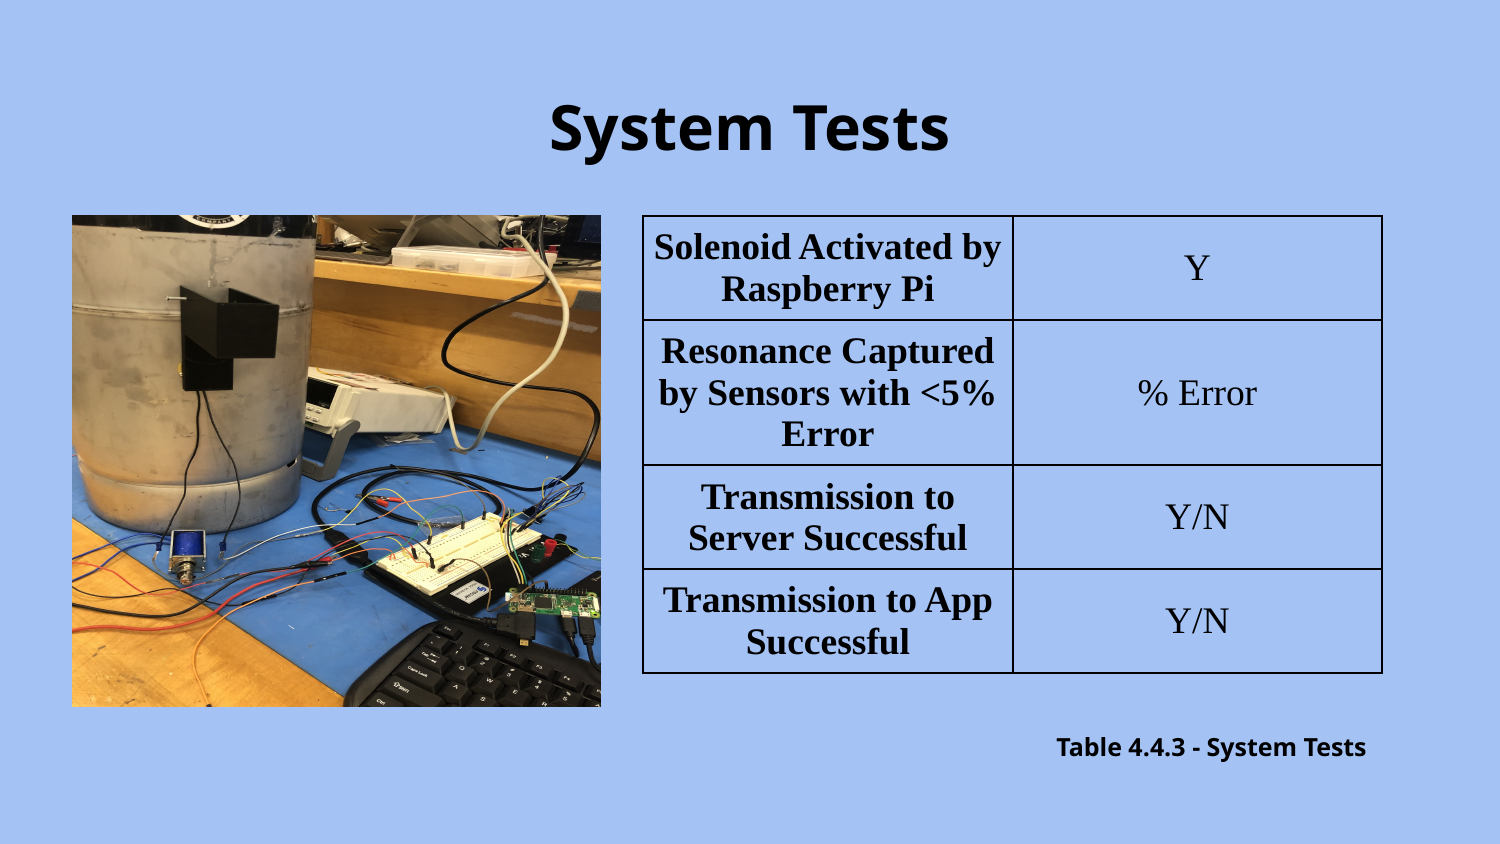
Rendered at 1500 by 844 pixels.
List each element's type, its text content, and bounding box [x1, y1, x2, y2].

table_cell Transmission to Server Successful [644, 466, 1012, 568]
table_cell Transmission to App Successful [644, 570, 1012, 672]
title System Tests [51, 72, 1449, 167]
table_cell Resonance Captured by Sensors with <5% Error [644, 321, 1012, 464]
table_header Y [1014, 217, 1381, 319]
table_cell % Error [1014, 321, 1381, 464]
text_box Table 4.4.3 - System Tests [1015, 722, 1383, 766]
table_cell Y/N [1014, 570, 1381, 672]
table_cell Y/N [1014, 466, 1381, 568]
picture [71, 215, 601, 708]
table_header Solenoid Activated by Raspberry Pi [644, 217, 1012, 319]
